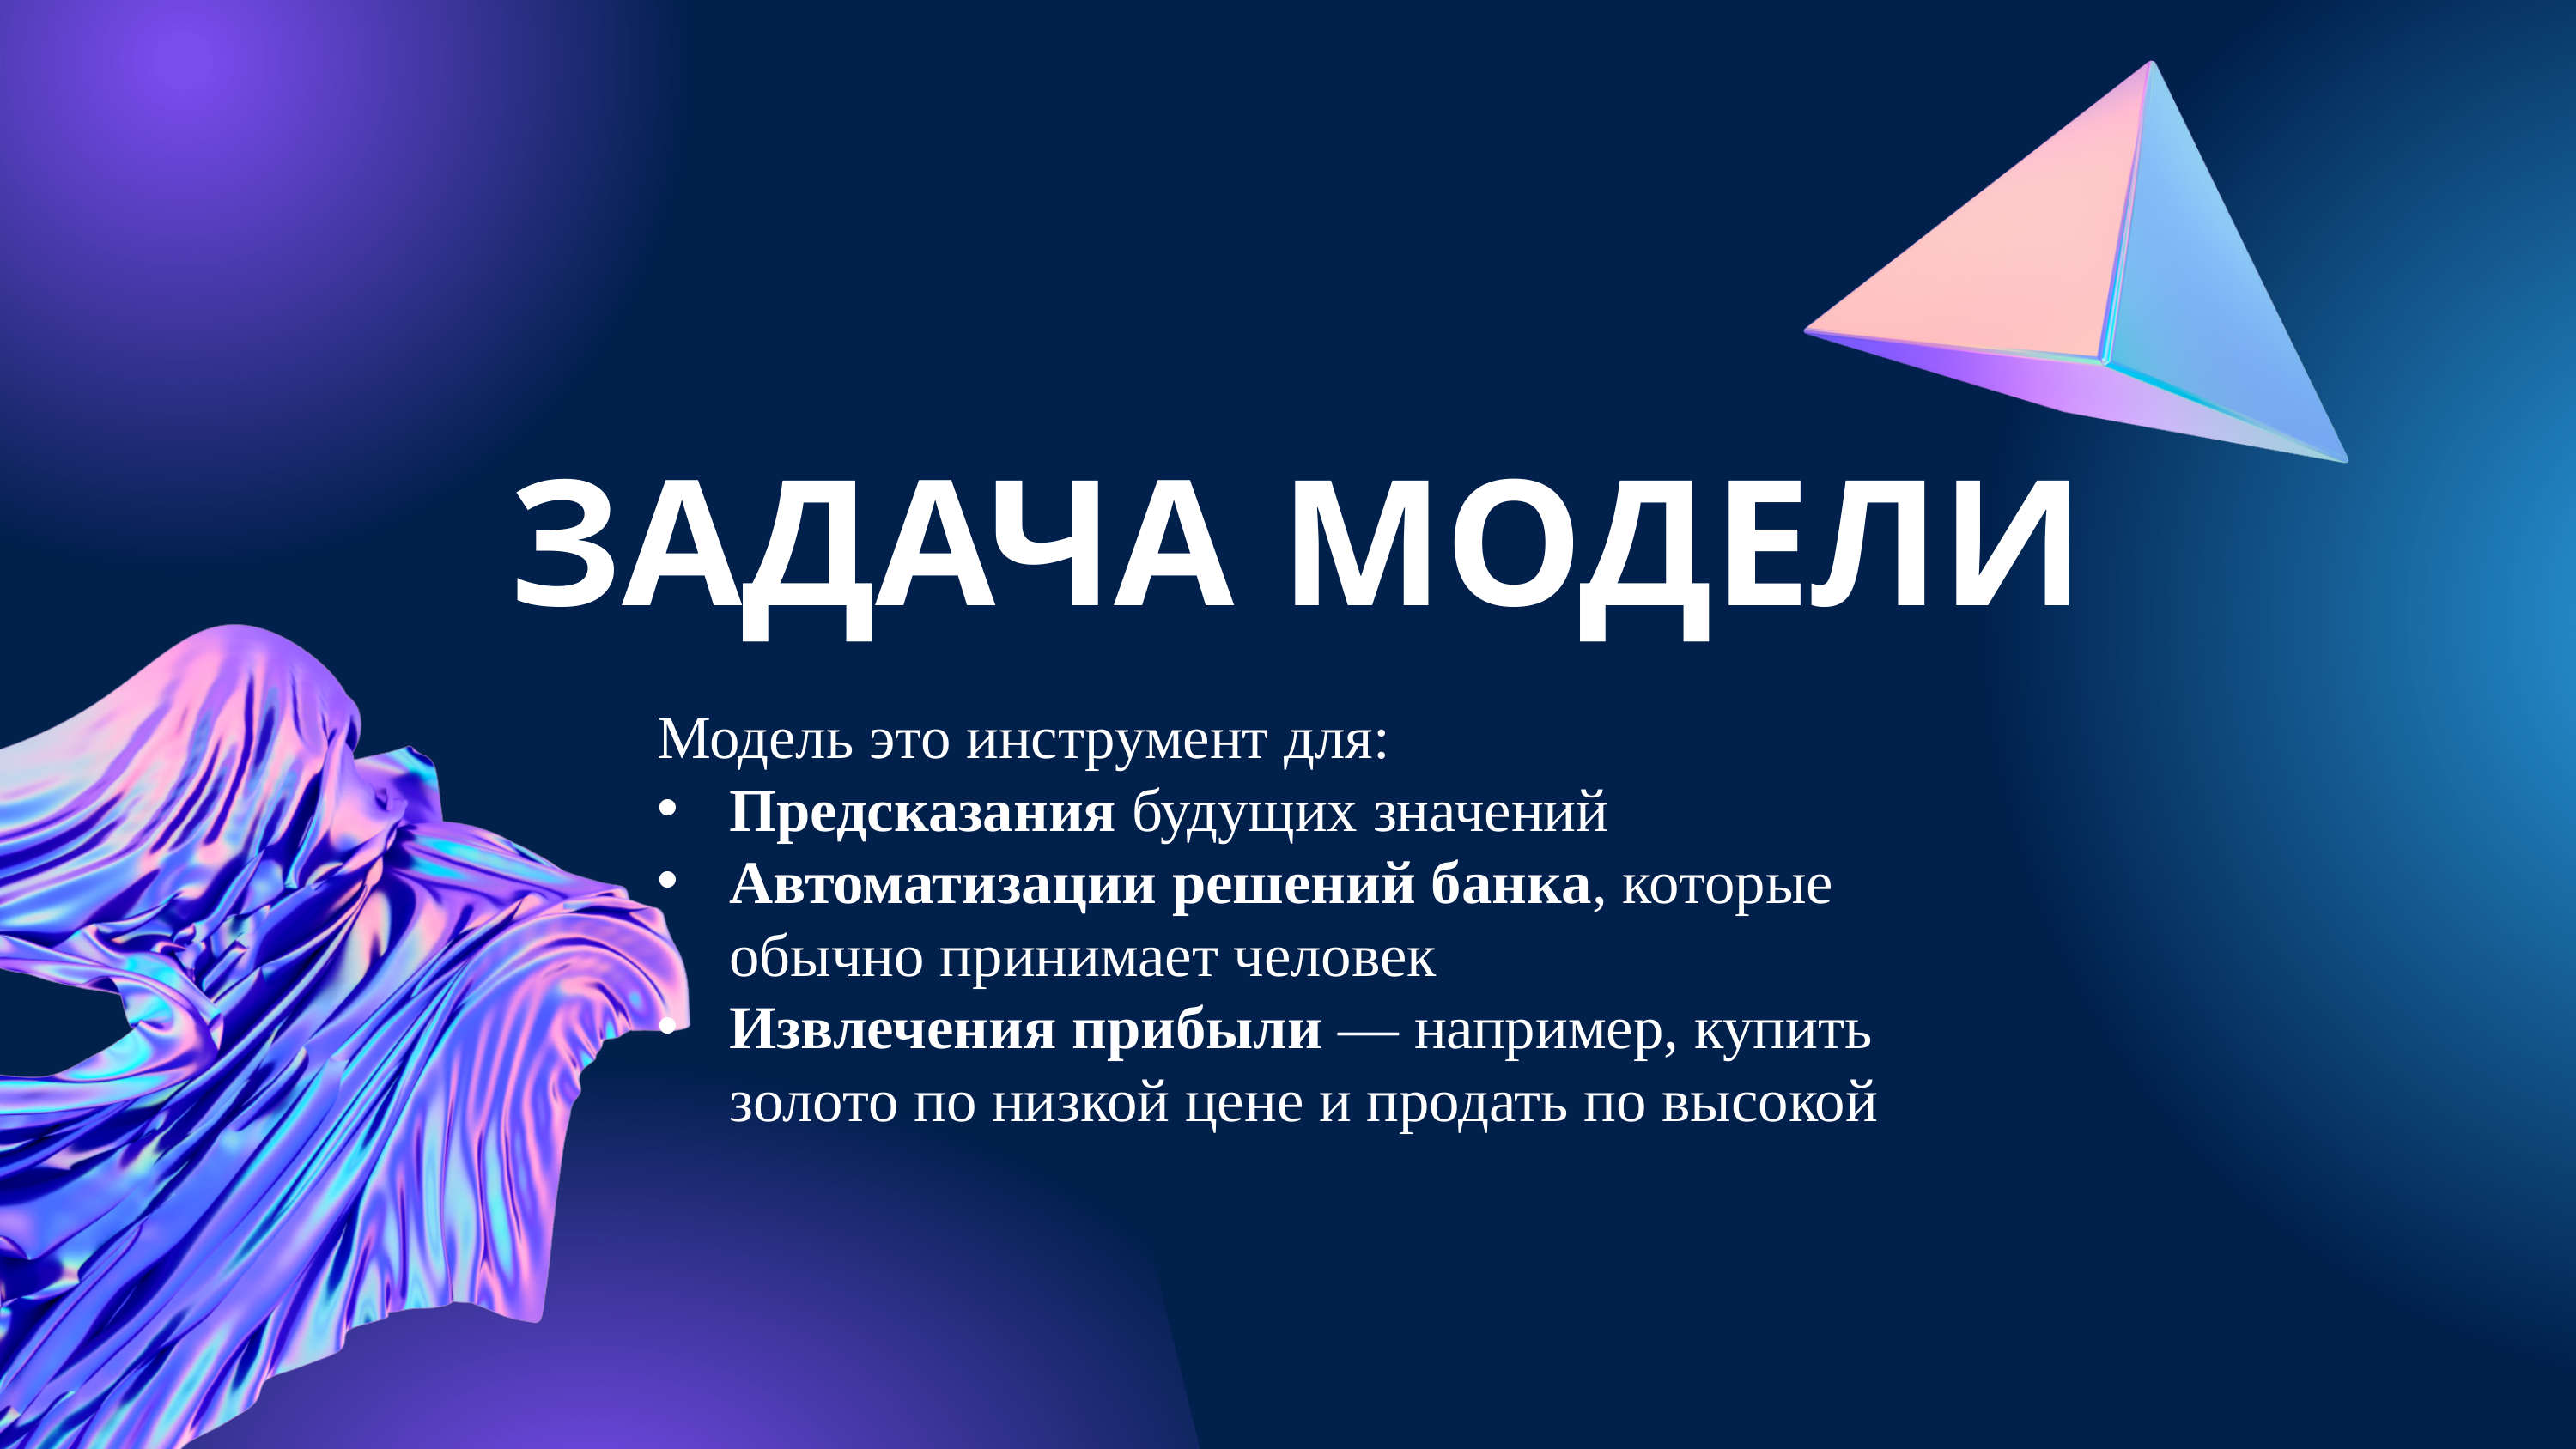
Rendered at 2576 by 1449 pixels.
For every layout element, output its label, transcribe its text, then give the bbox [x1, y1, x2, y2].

text_box Модель это инструмент для: Предсказания будущих значений Автоматизации решений банка, которые обычно принимает человек Извлечения прибыли — например, купить золото по низкой цене и продать по высокой [657, 698, 1919, 1134]
text_box ЗАДАЧА МОДЕЛИ [439, 396, 2154, 641]
text_box [1803, 60, 2349, 464]
text_box [0, 622, 692, 1449]
text_box [1901, 0, 2576, 1449]
text_box [692, 1134, 1200, 1449]
text_box [0, 0, 744, 621]
